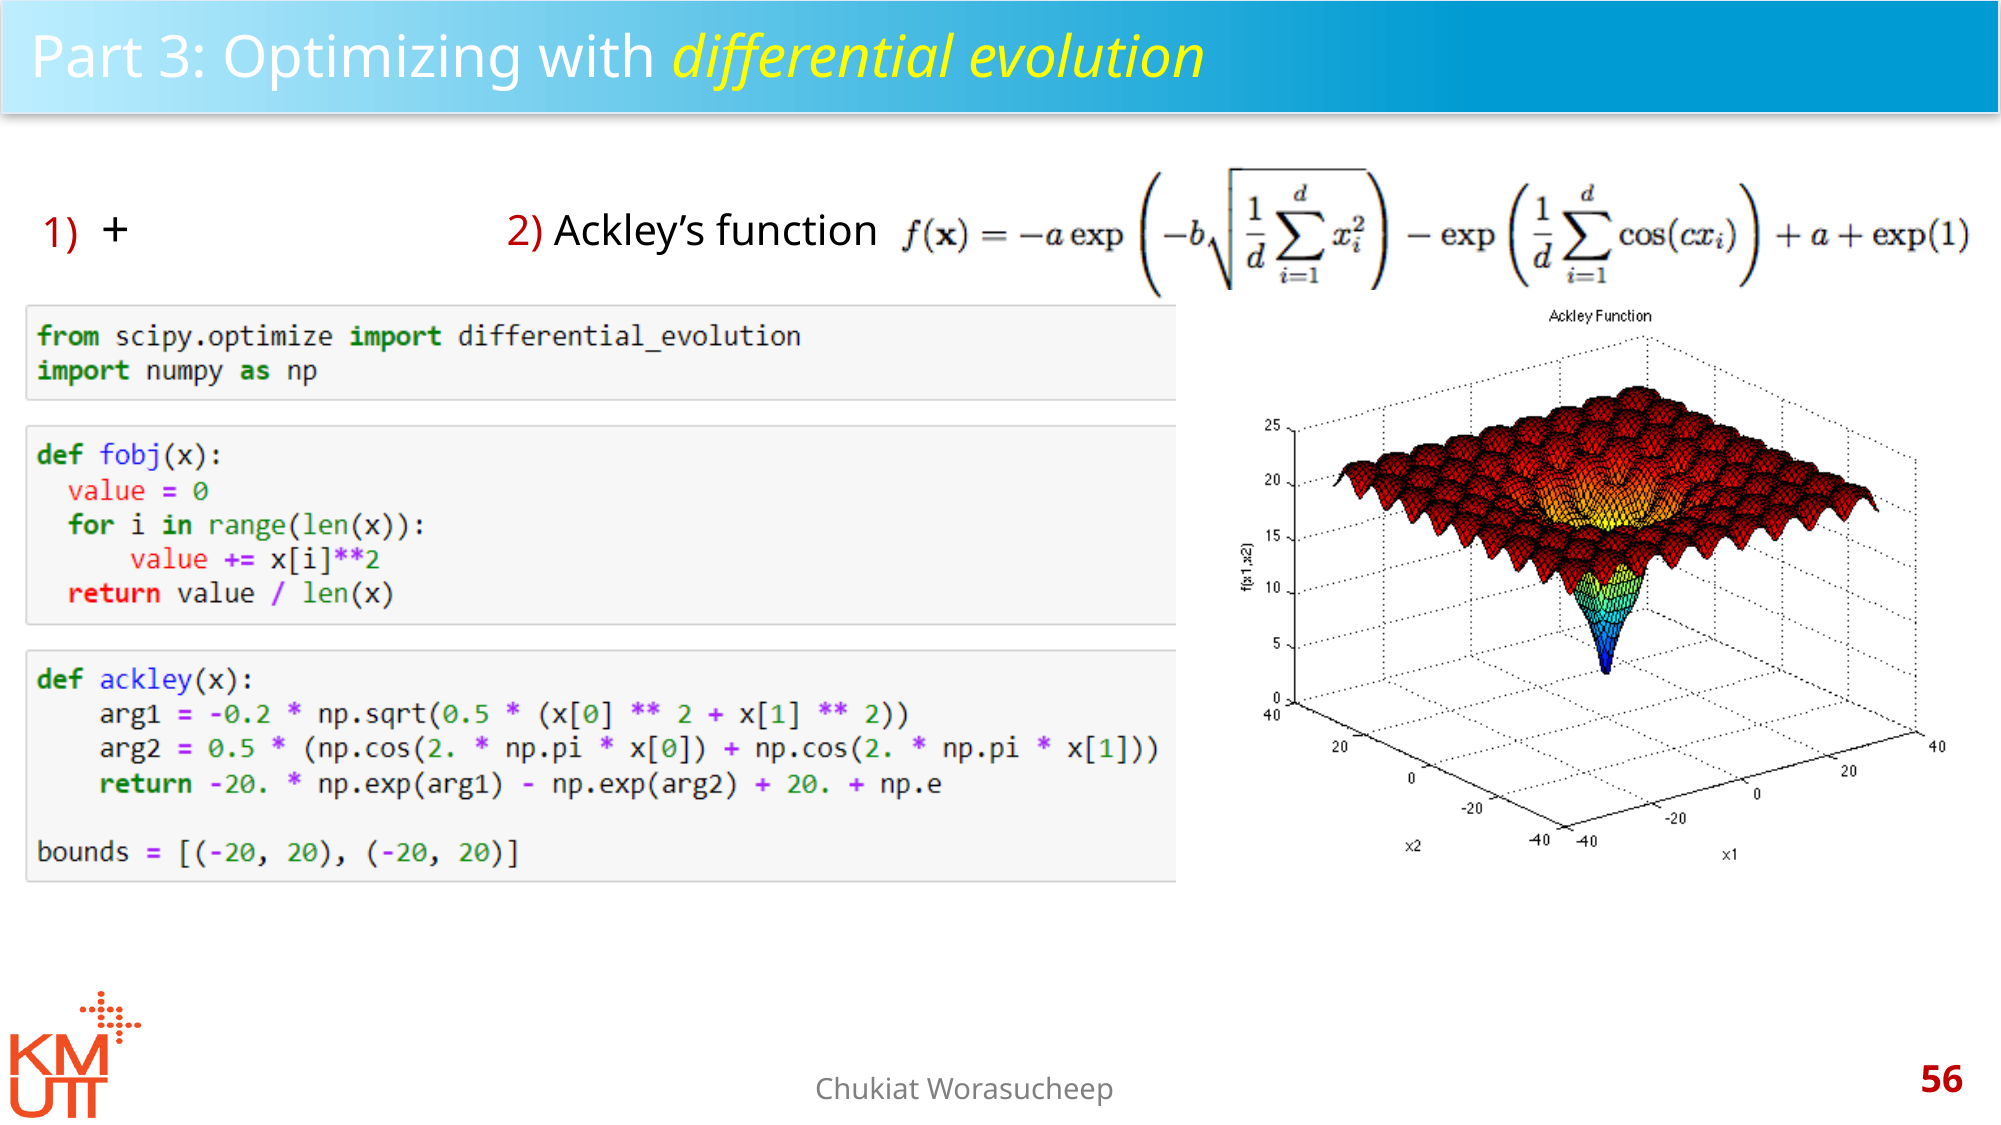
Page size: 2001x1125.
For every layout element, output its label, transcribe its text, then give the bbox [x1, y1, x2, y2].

picture [891, 145, 1985, 313]
footer Chukiat Worasucheep [208, 1057, 1721, 1118]
title Part 3: Optimizing with differential evolution [15, 11, 1955, 101]
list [15, 302, 1177, 894]
text_box 2) Ackley’s function [491, 196, 884, 261]
slide_number 56 [1755, 1053, 1979, 1114]
picture [0, 983, 150, 1125]
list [1214, 290, 1971, 871]
